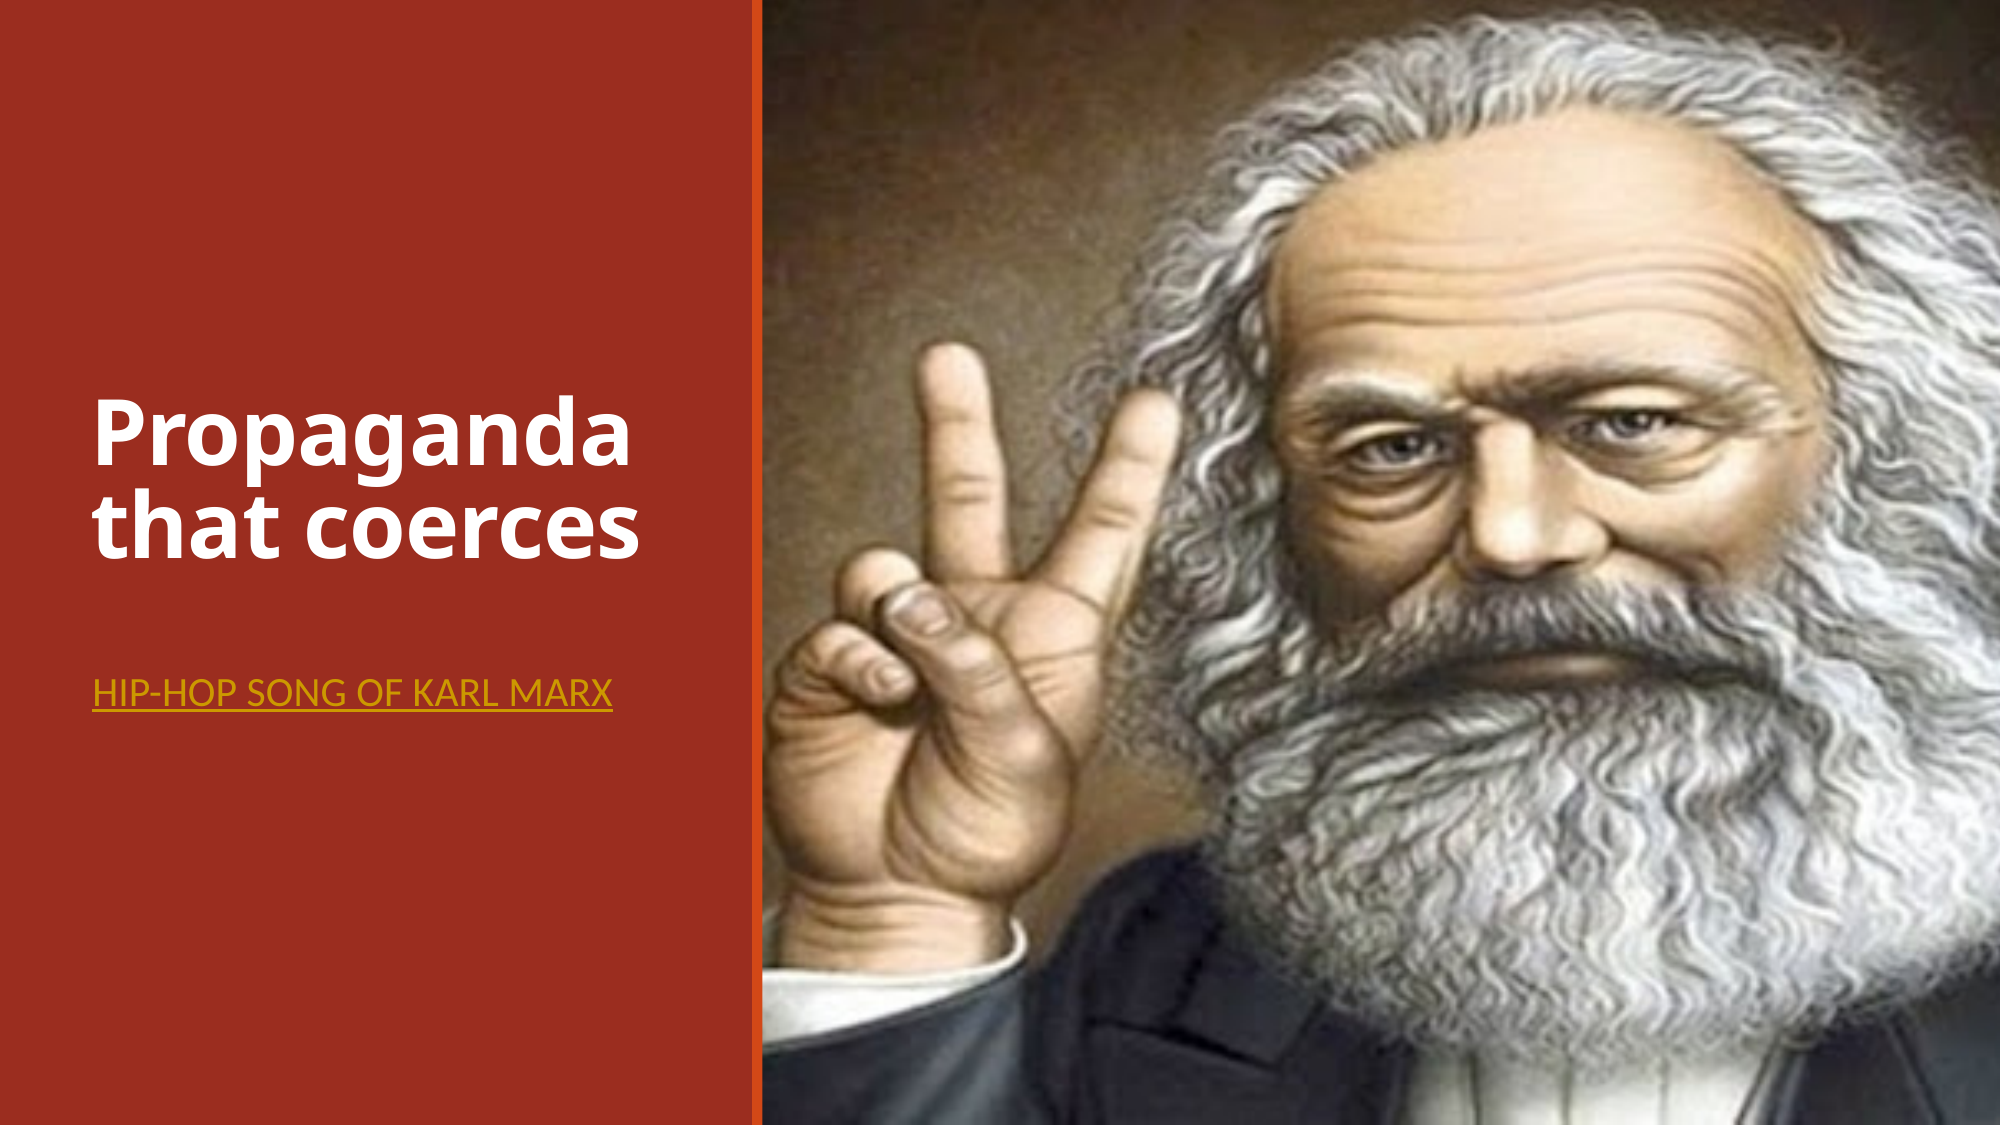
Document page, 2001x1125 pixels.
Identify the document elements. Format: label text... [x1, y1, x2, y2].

text_box HIP-HOP SONG OF KARL MARX [77, 657, 629, 722]
text_box [751, 0, 759, 710]
text_box [0, 0, 751, 1125]
picture [760, 0, 2000, 1125]
title Propaganda that coerces [75, 104, 676, 585]
text_box [751, 723, 758, 1125]
